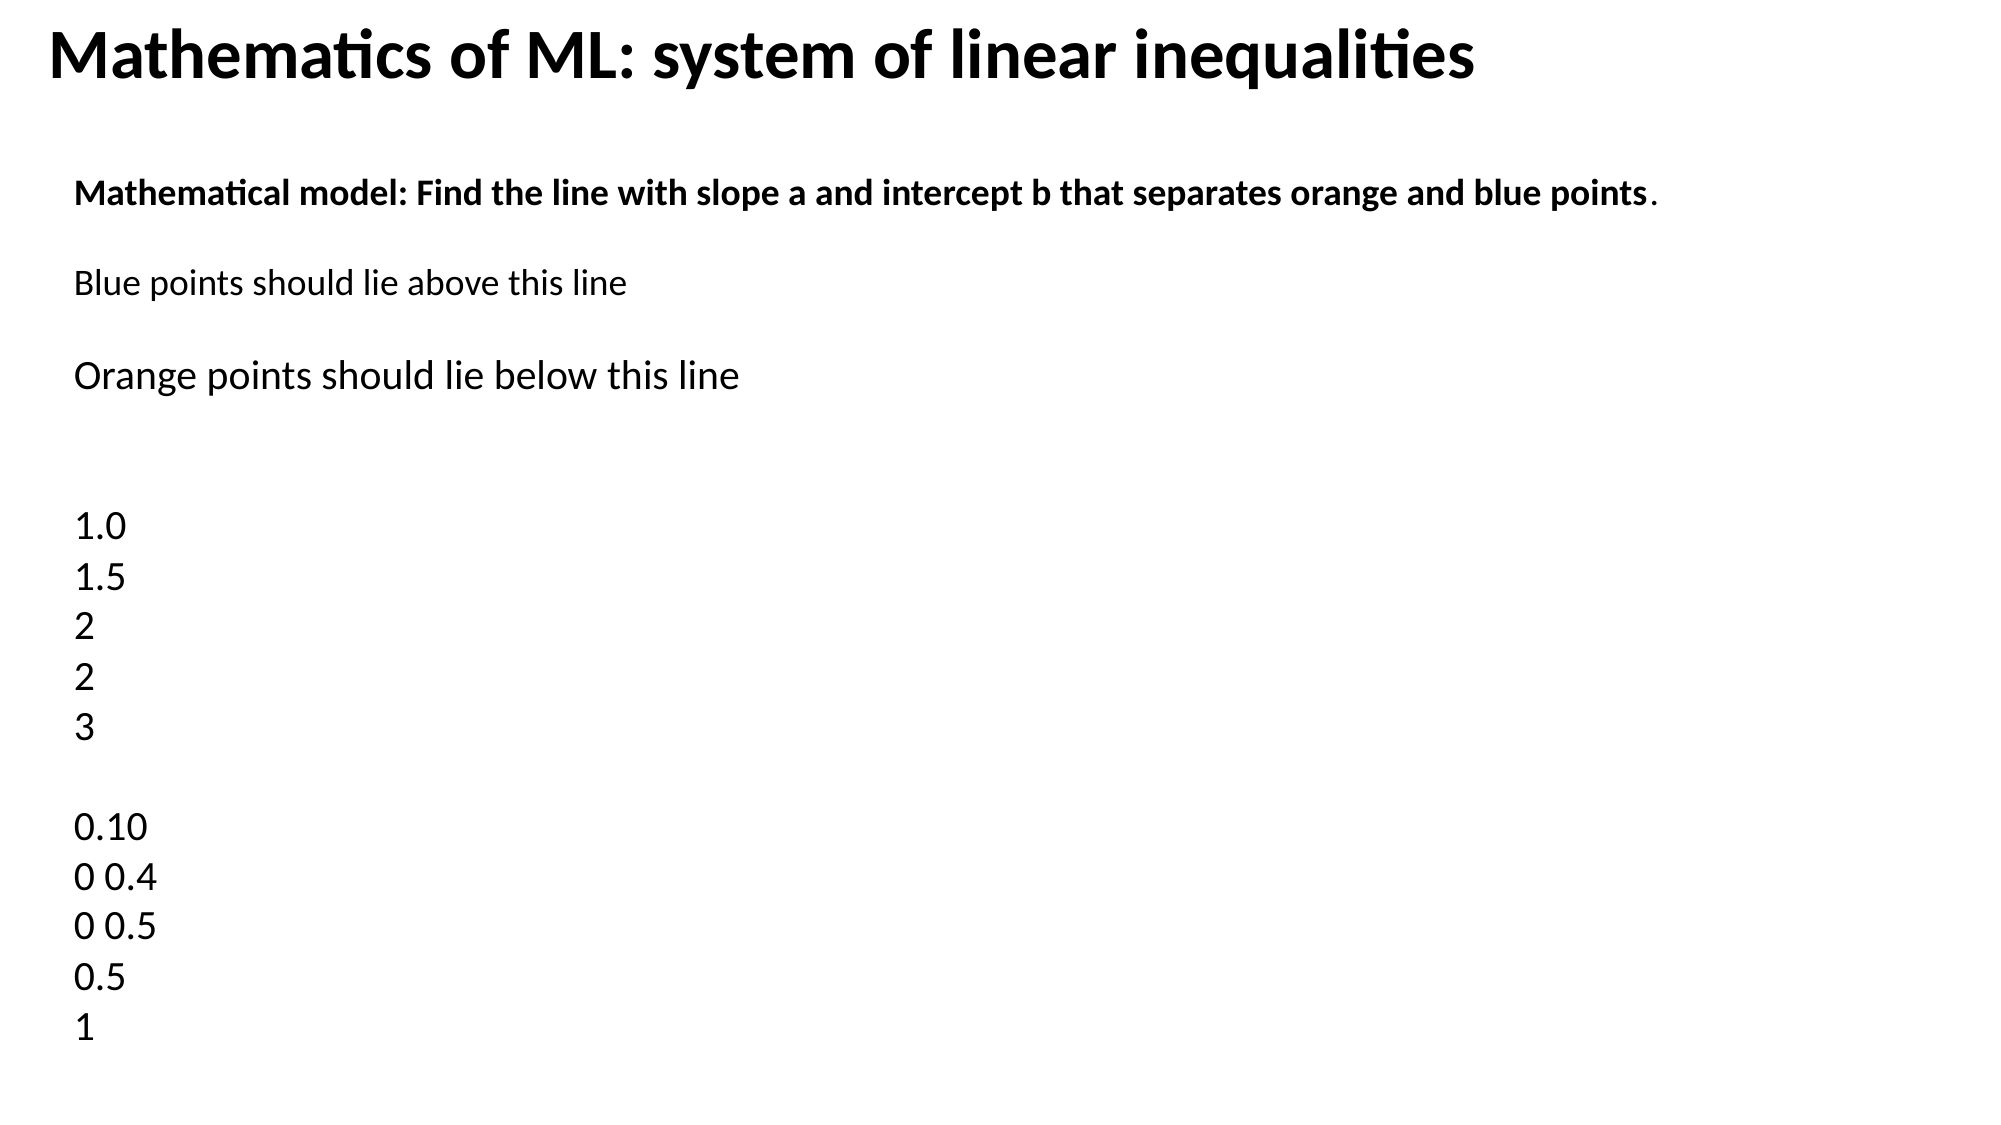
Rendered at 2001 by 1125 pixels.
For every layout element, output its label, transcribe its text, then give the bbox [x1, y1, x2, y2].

text_box Mathematics of ML: system of linear inequalities [33, 0, 1493, 100]
text_box [204, 160, 1753, 303]
